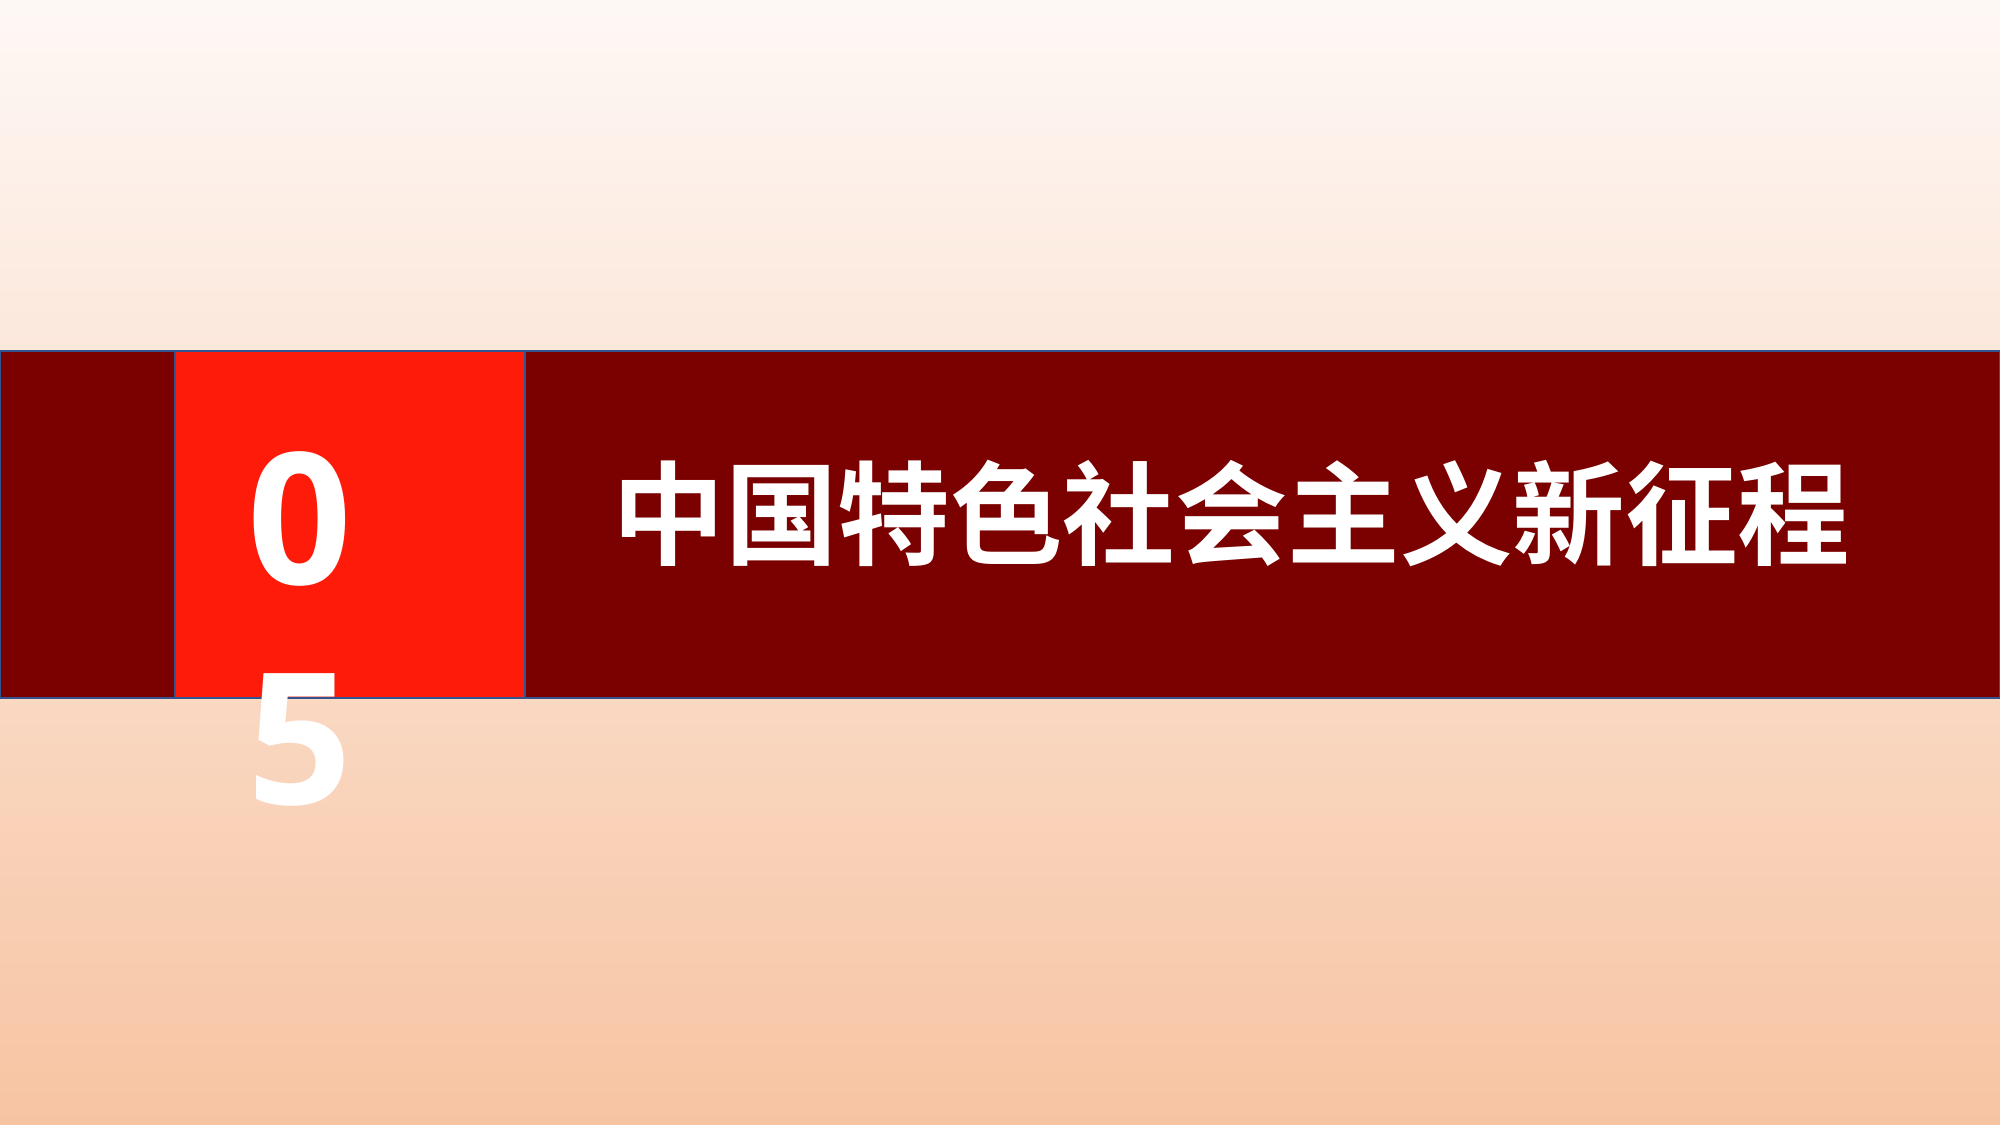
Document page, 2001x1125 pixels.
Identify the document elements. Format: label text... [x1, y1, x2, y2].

text_box 05 [232, 393, 468, 849]
text_box [526, 350, 2000, 699]
text_box 中国特色社会主义新征程 [598, 436, 1927, 587]
text_box [0, 350, 174, 699]
text_box [174, 350, 526, 699]
